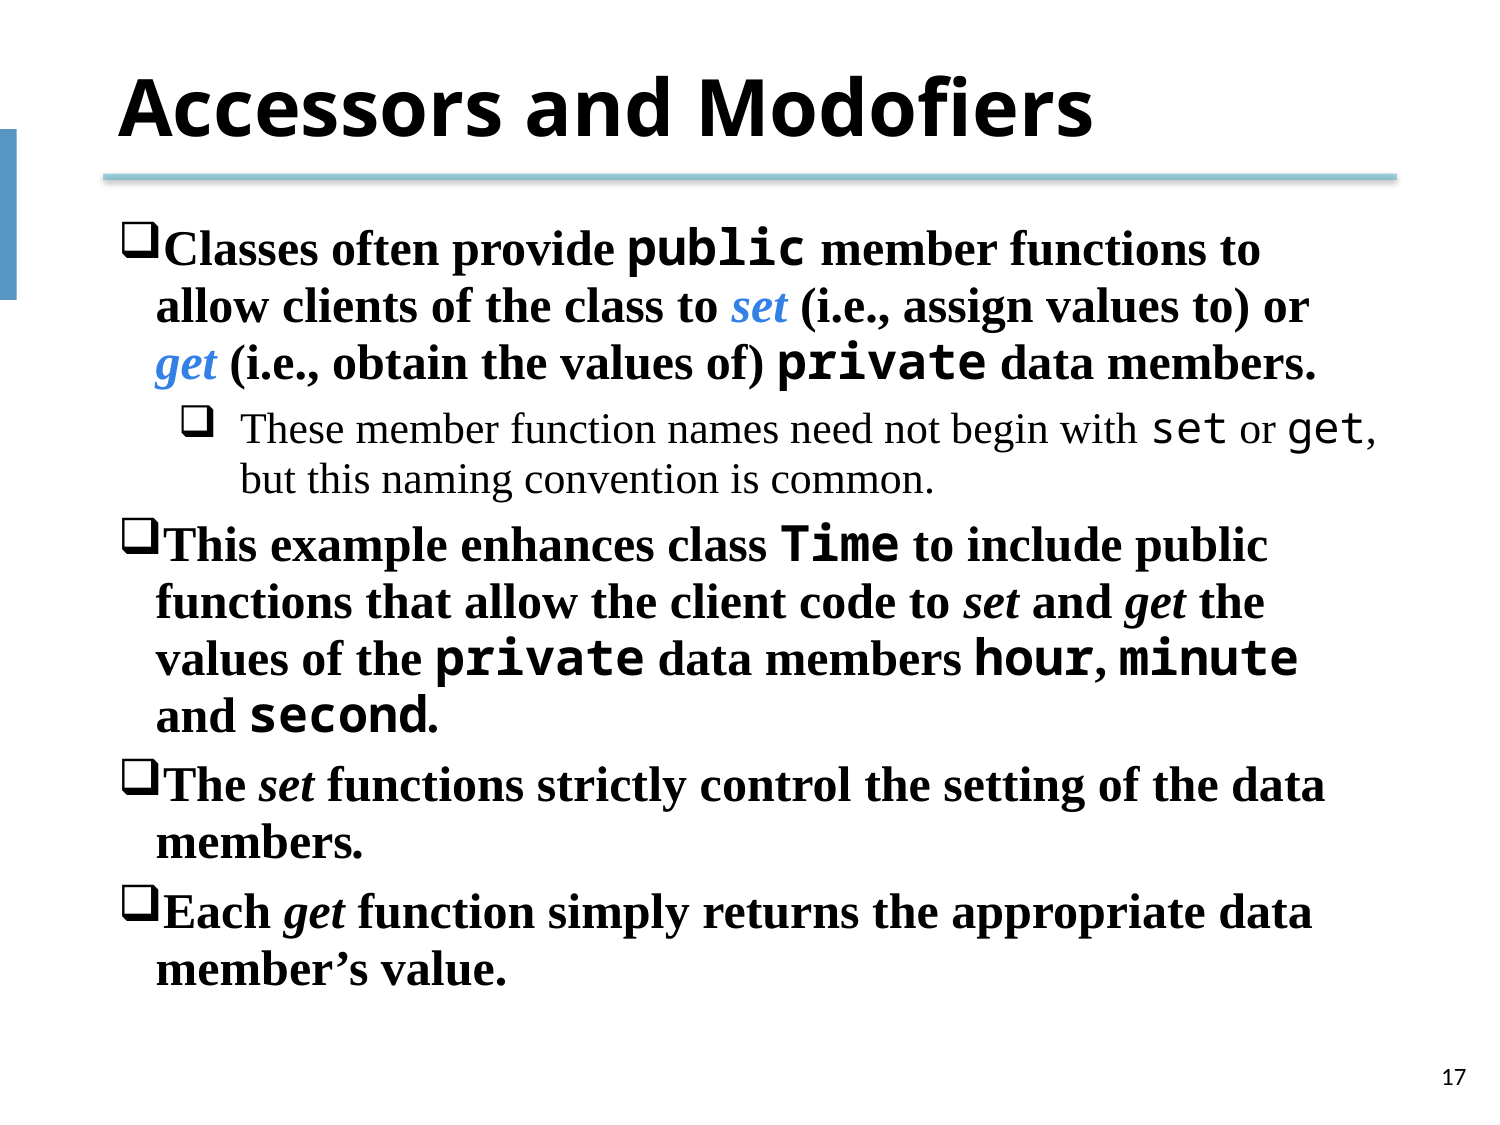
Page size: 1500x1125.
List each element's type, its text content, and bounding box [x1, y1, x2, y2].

title Accessors and Modofiers [103, 25, 1397, 185]
slide_number 17 [1131, 1045, 1482, 1106]
list Classes often provide public member functions to allow clients of the class to set (i.e., assign values to) or get (i.e., obtain the values of) private data members. These member function names need not begin with set or get, but this naming convention is common. This example enhances class Time to include public functions that allow the client code to set and get the values of the private data members hour, minute and second. The set functions strictly control the setting of the data members. Each get function simply returns the appropriate data member’s value. [103, 212, 1397, 1046]
